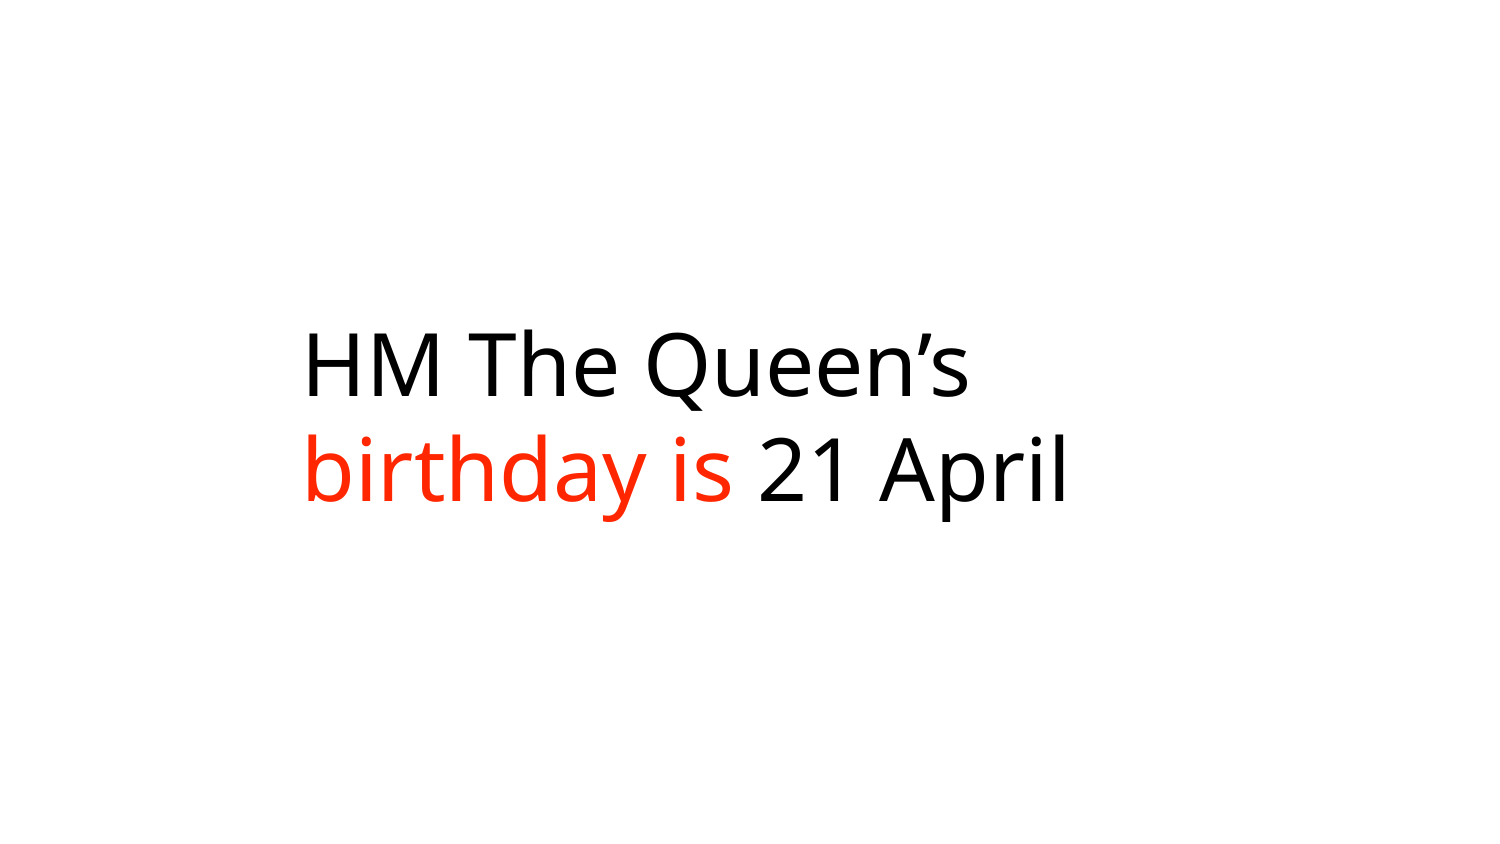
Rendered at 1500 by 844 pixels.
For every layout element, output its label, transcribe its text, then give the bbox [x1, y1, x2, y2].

title HM The Queen’s birthday is 21 April [296, 0, 1204, 843]
